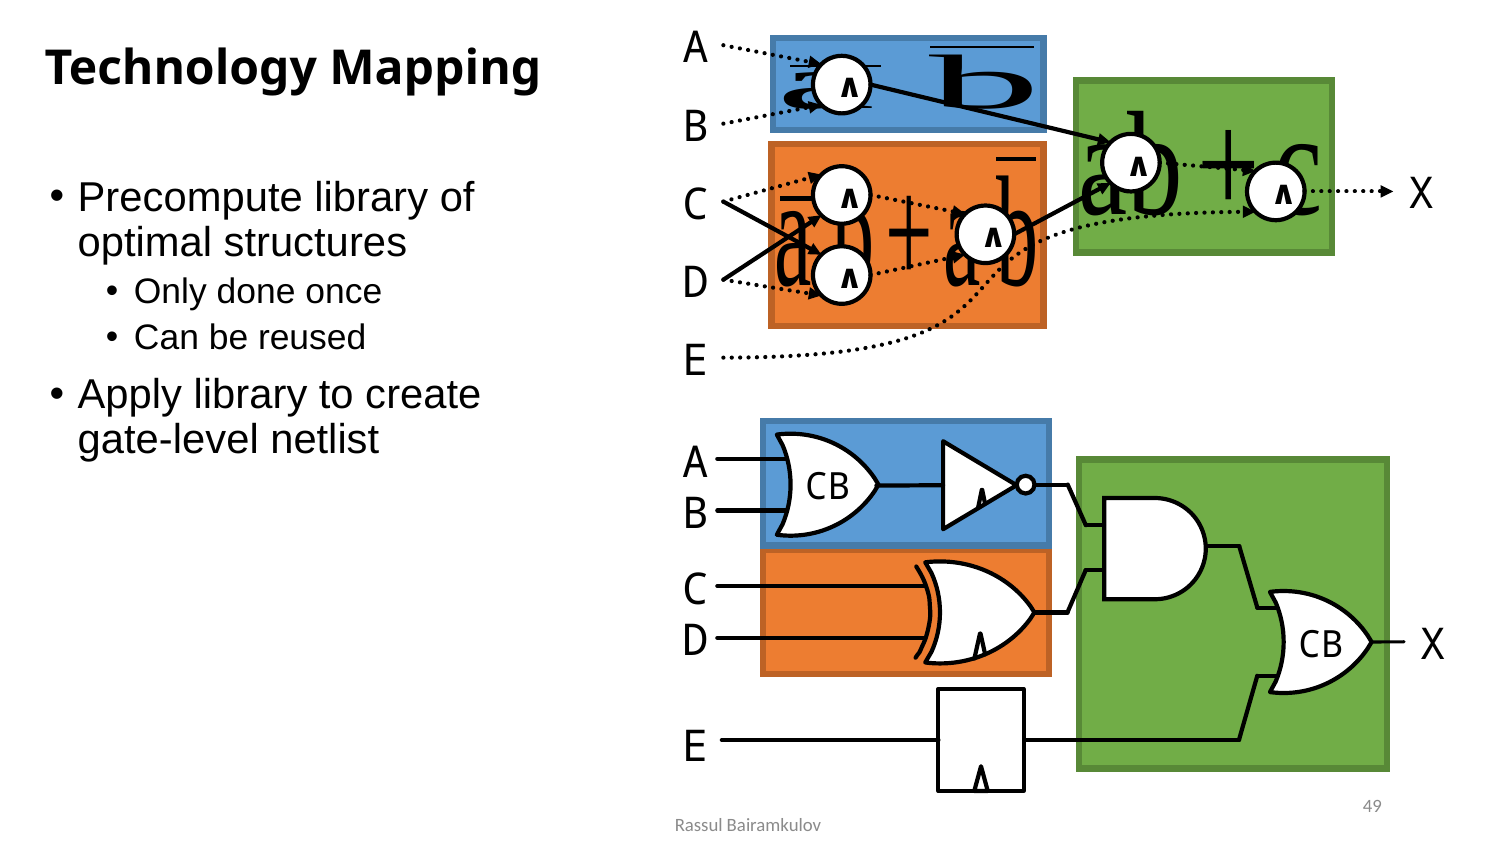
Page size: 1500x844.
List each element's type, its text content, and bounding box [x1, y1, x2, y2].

text_box B [667, 90, 724, 158]
text_box ∧ [1101, 132, 1161, 193]
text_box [725, 45, 822, 65]
text_box D [667, 246, 724, 314]
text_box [870, 194, 966, 211]
text_box ∧ [966, 204, 1004, 211]
text_box X [1393, 157, 1450, 225]
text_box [725, 174, 822, 201]
text_box ∧ [820, 165, 872, 211]
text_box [725, 104, 822, 124]
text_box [668, 421, 1465, 791]
text_box ∧ [1245, 161, 1306, 222]
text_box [725, 201, 822, 211]
footer Rassul Bairamkulov [496, 801, 1004, 844]
title Technology Mapping [29, 25, 609, 114]
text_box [870, 84, 1111, 143]
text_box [1159, 162, 1256, 172]
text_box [725, 211, 1256, 358]
text_box E [667, 324, 724, 392]
text_box ∧ [811, 54, 872, 115]
text_box A [667, 11, 724, 79]
slide_number 49 [1059, 791, 1397, 827]
list Precompute library of optimal structures Only done once Can be reused Apply library to create gate-level netlist [34, 167, 590, 805]
text_box C [667, 168, 724, 236]
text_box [1014, 182, 1111, 211]
